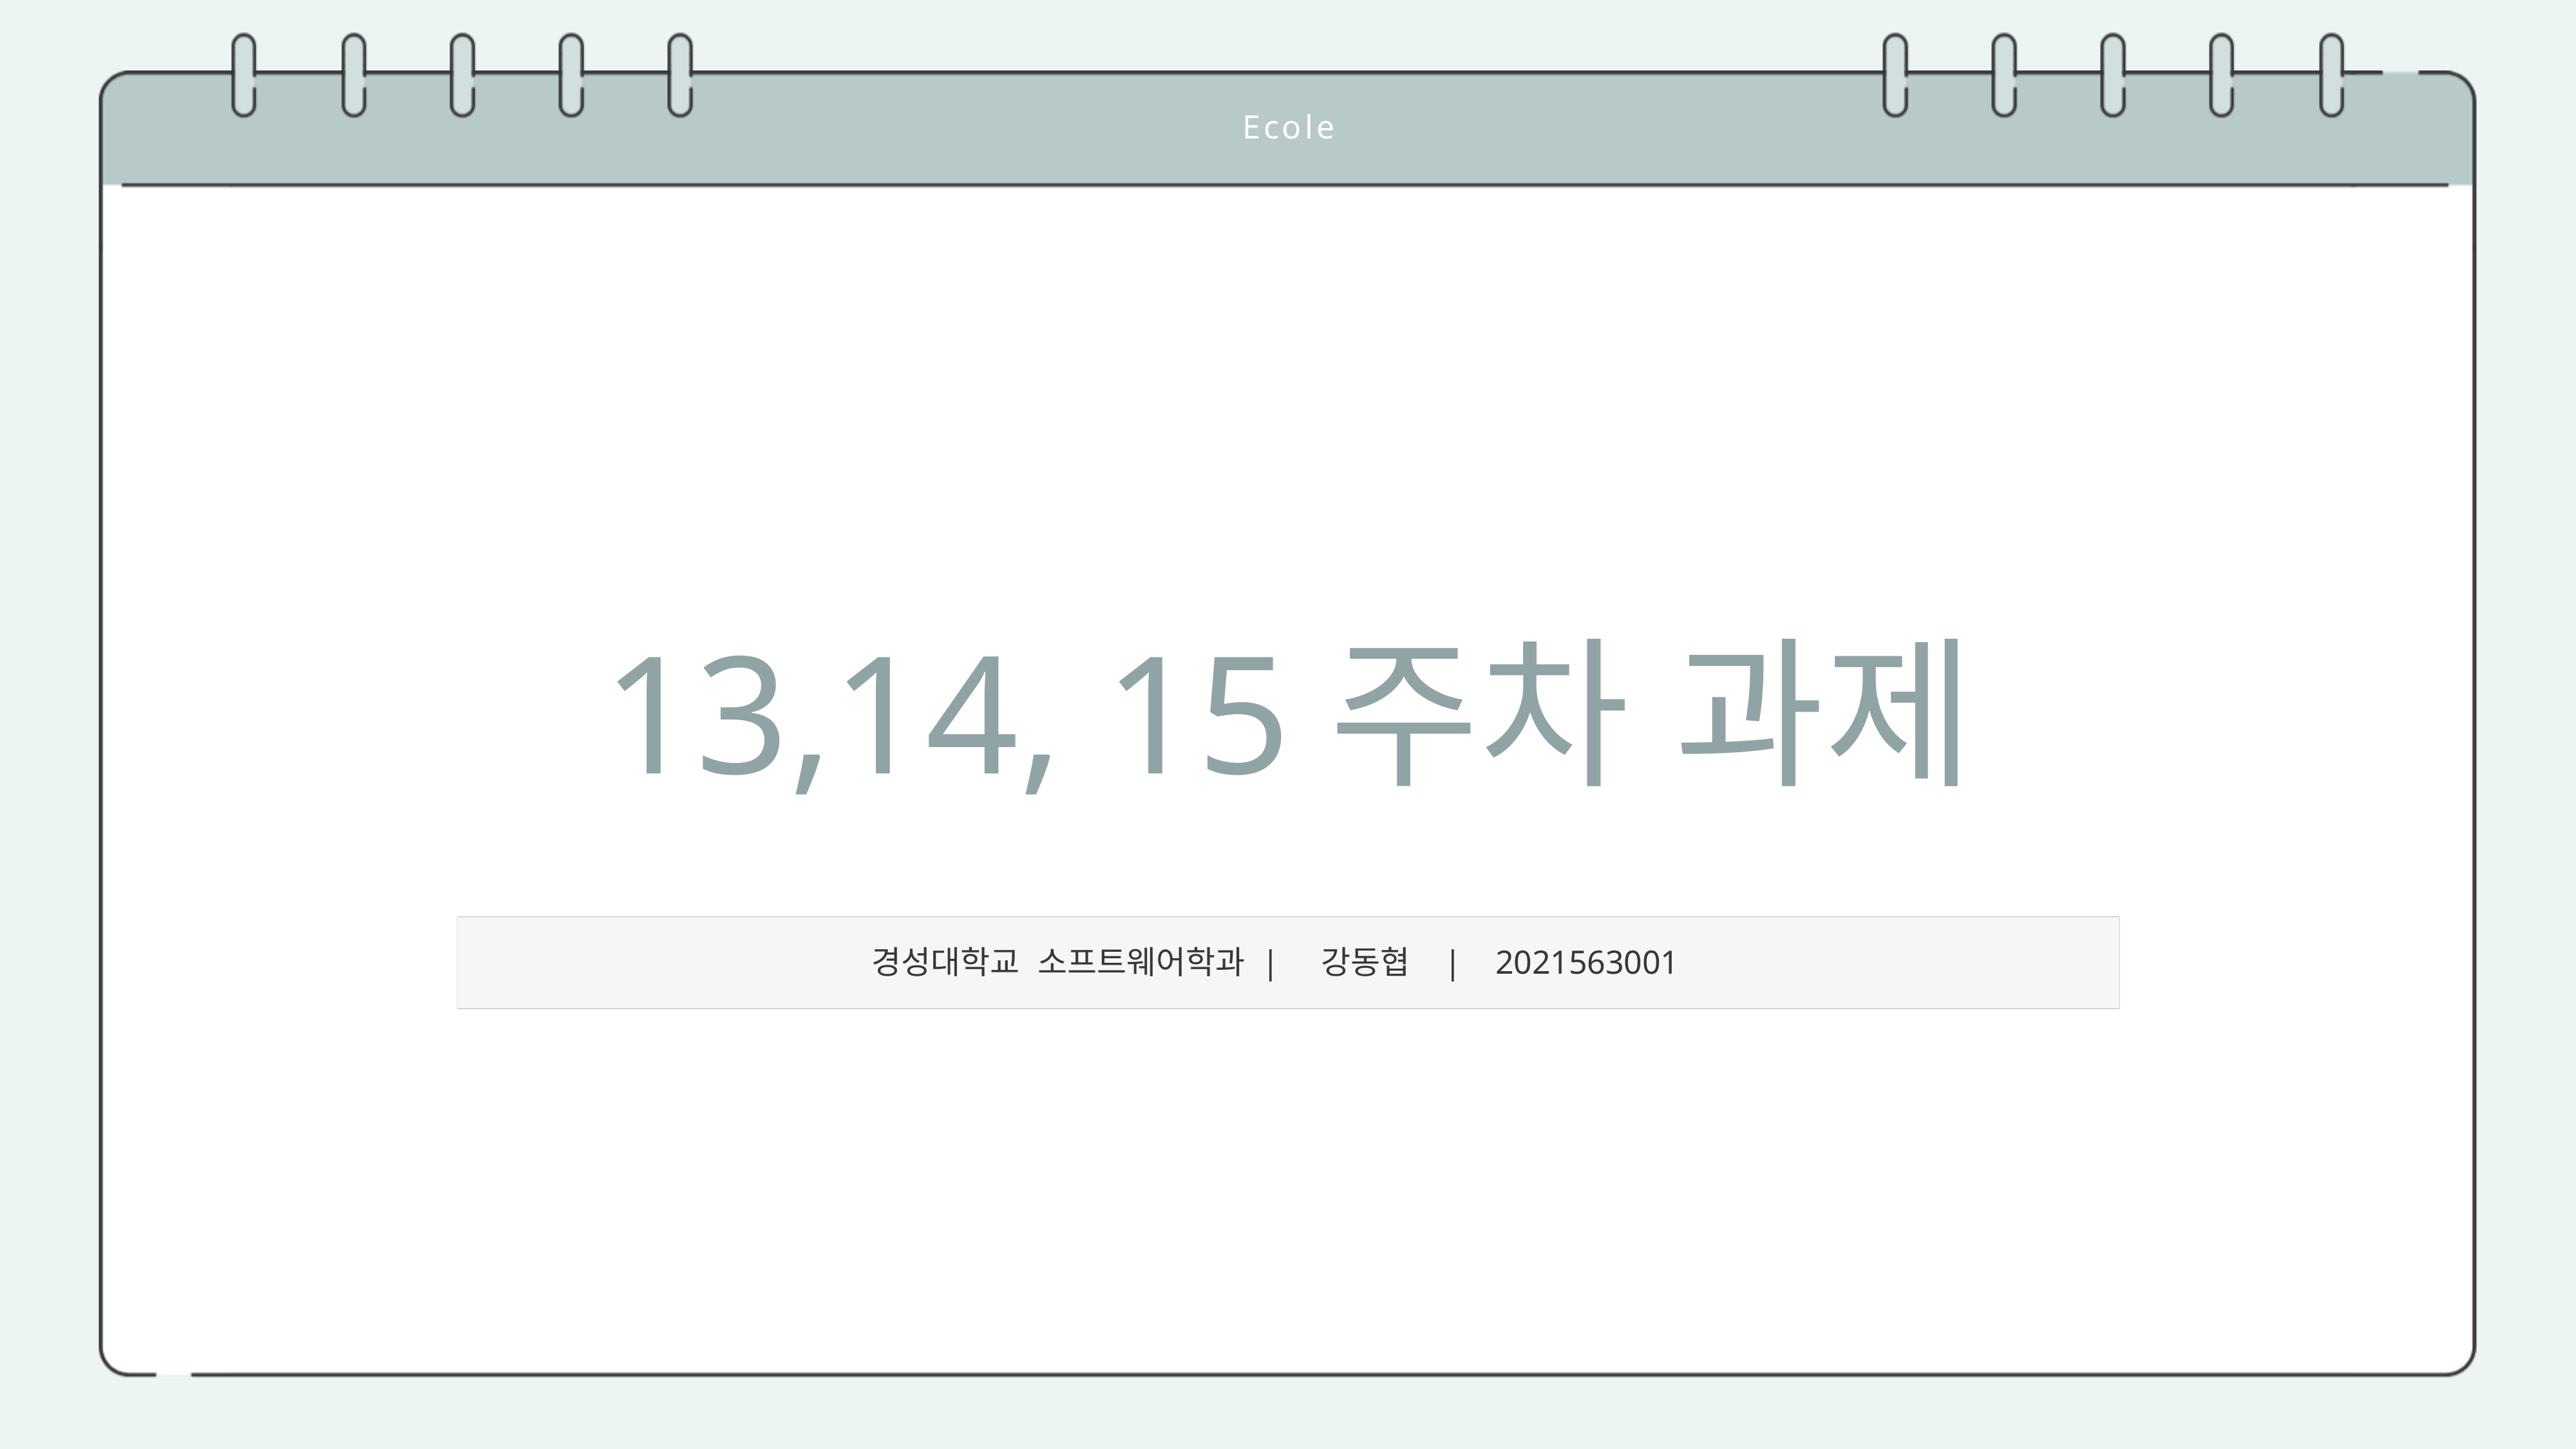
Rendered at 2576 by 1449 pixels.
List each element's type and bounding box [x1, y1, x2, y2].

picture [97, 32, 2479, 1379]
